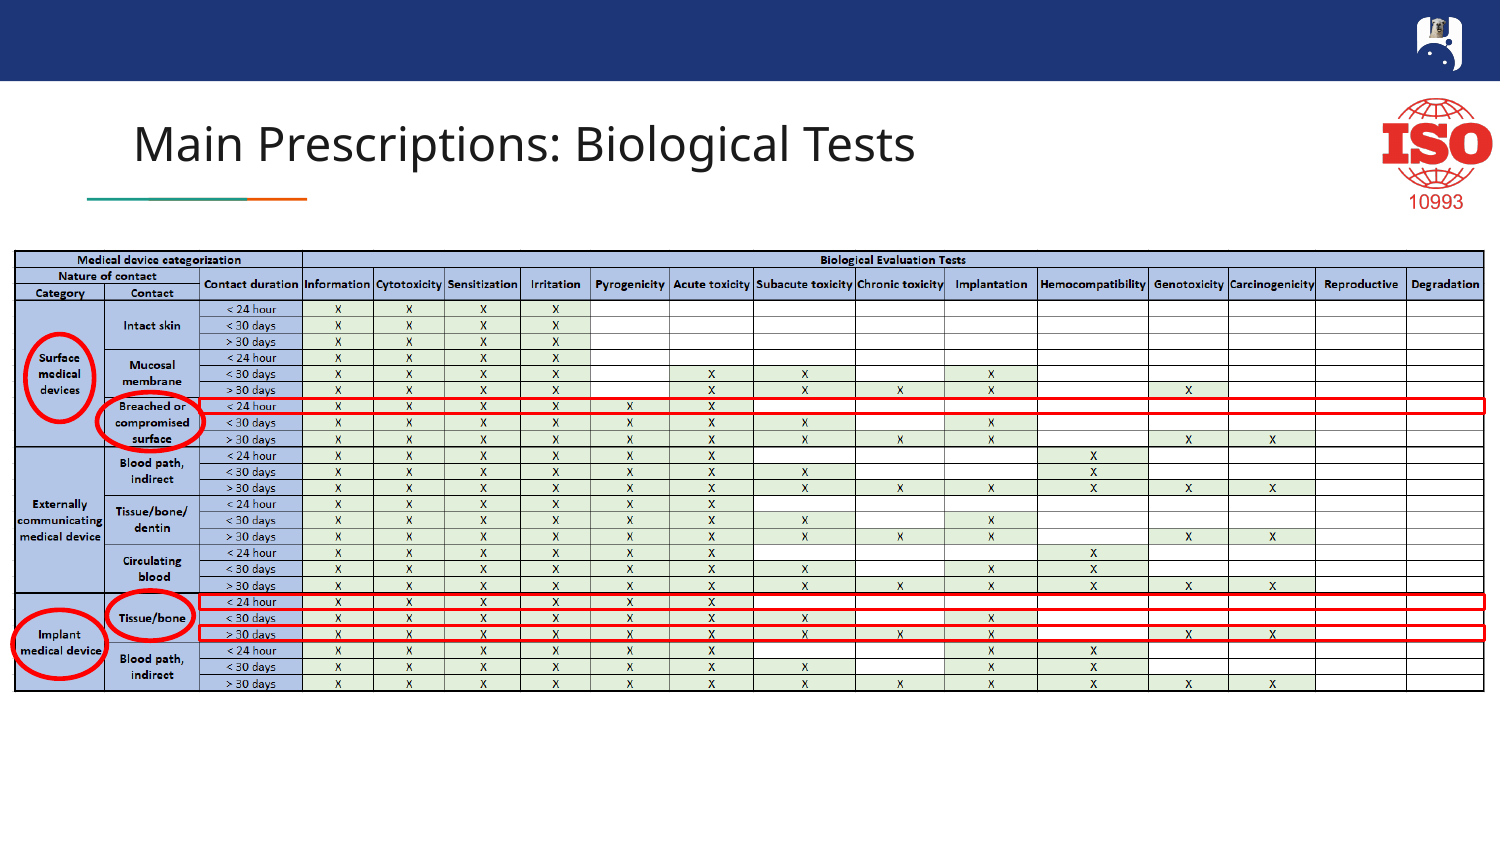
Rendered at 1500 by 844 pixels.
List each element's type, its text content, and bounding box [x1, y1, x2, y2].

title Main Prescriptions: Biological Tests [117, 99, 1364, 187]
picture [1369, 85, 1500, 222]
picture [12, 249, 1485, 693]
picture [1403, 8, 1473, 78]
